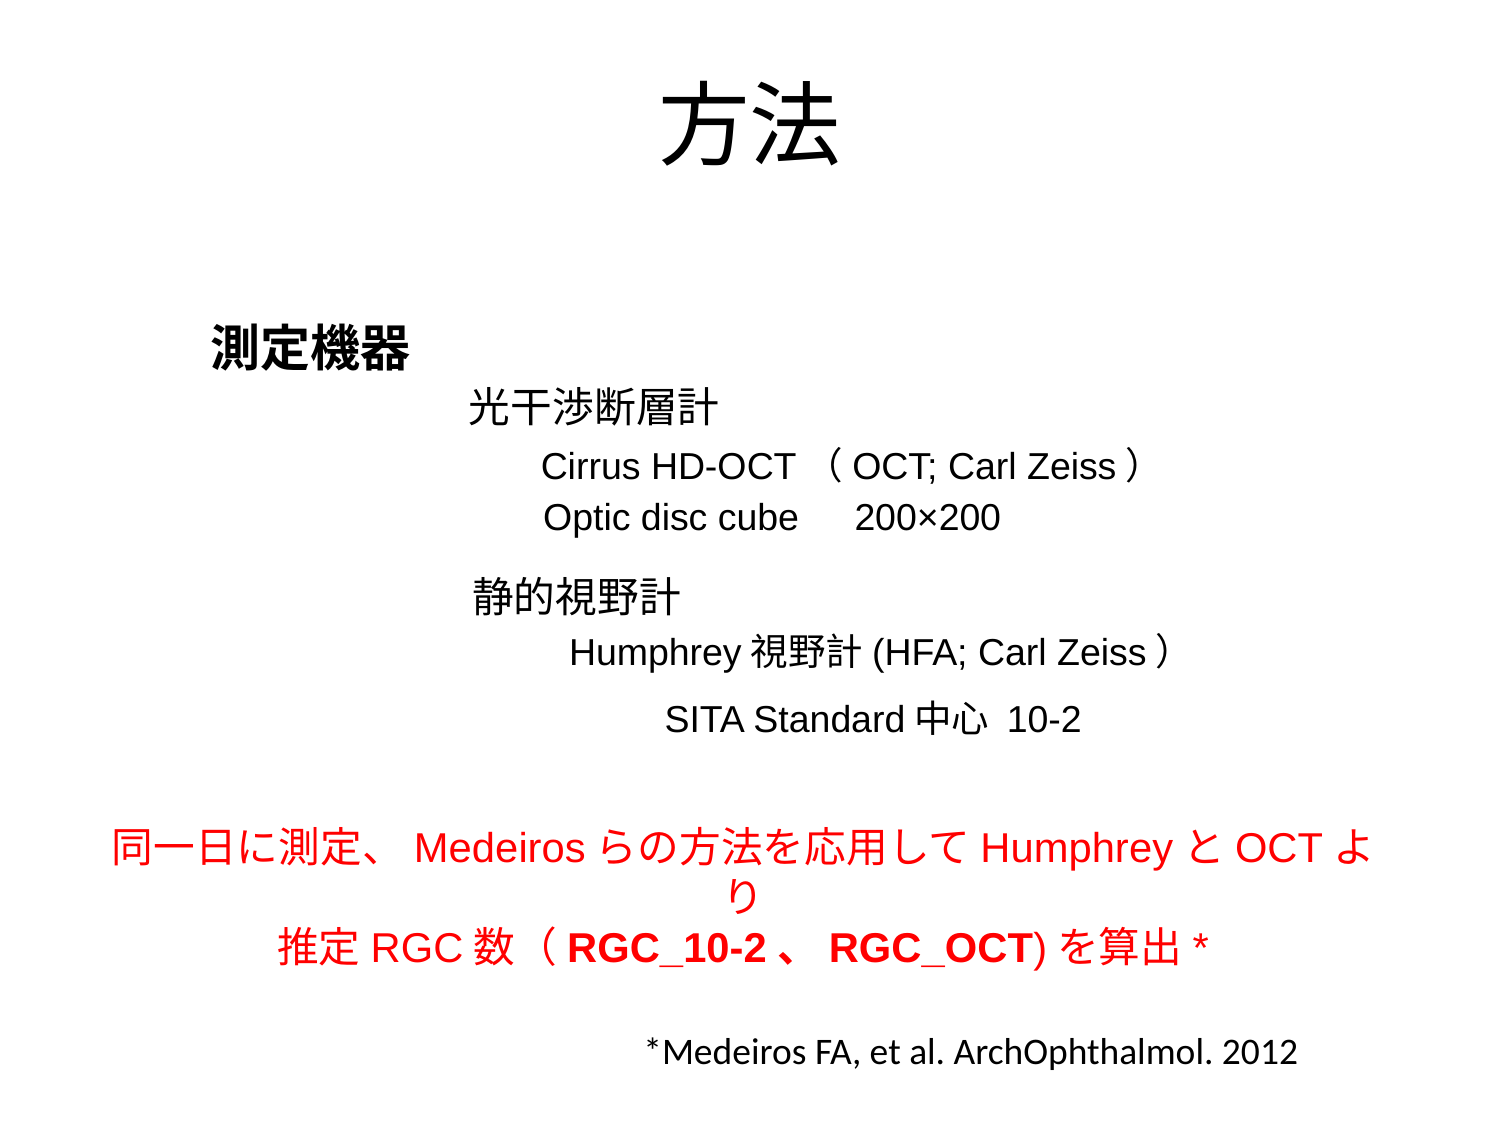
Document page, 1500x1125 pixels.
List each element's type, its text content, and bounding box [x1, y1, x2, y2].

text_box *Medeiros FA, et al. ArchOphthalmol. 2012 [632, 1021, 1491, 1125]
text_box 静的視野計 [461, 565, 884, 622]
text_box Humphrey視野計(HFA; Carl Zeiss） [557, 622, 1259, 688]
text_box [546, 873, 1284, 916]
text_box SITA Standard中心 10-2 [653, 689, 1177, 755]
text_box 測定機器 [199, 310, 458, 376]
text_box 同一日に測定、Medeirosらの方法を応用してHumphreyとOCTより 推定RGC数（RGC_10-2、RGC_OCT)を算出* [92, 815, 1393, 918]
text_box Cirrus HD-OCT（OCT; Carl Zeiss） [529, 436, 1259, 490]
text_box 光干渉断層計 [457, 375, 807, 432]
text_box 方法 [103, 59, 1397, 197]
text_box Optic disc cube 200×200 [531, 487, 1188, 552]
